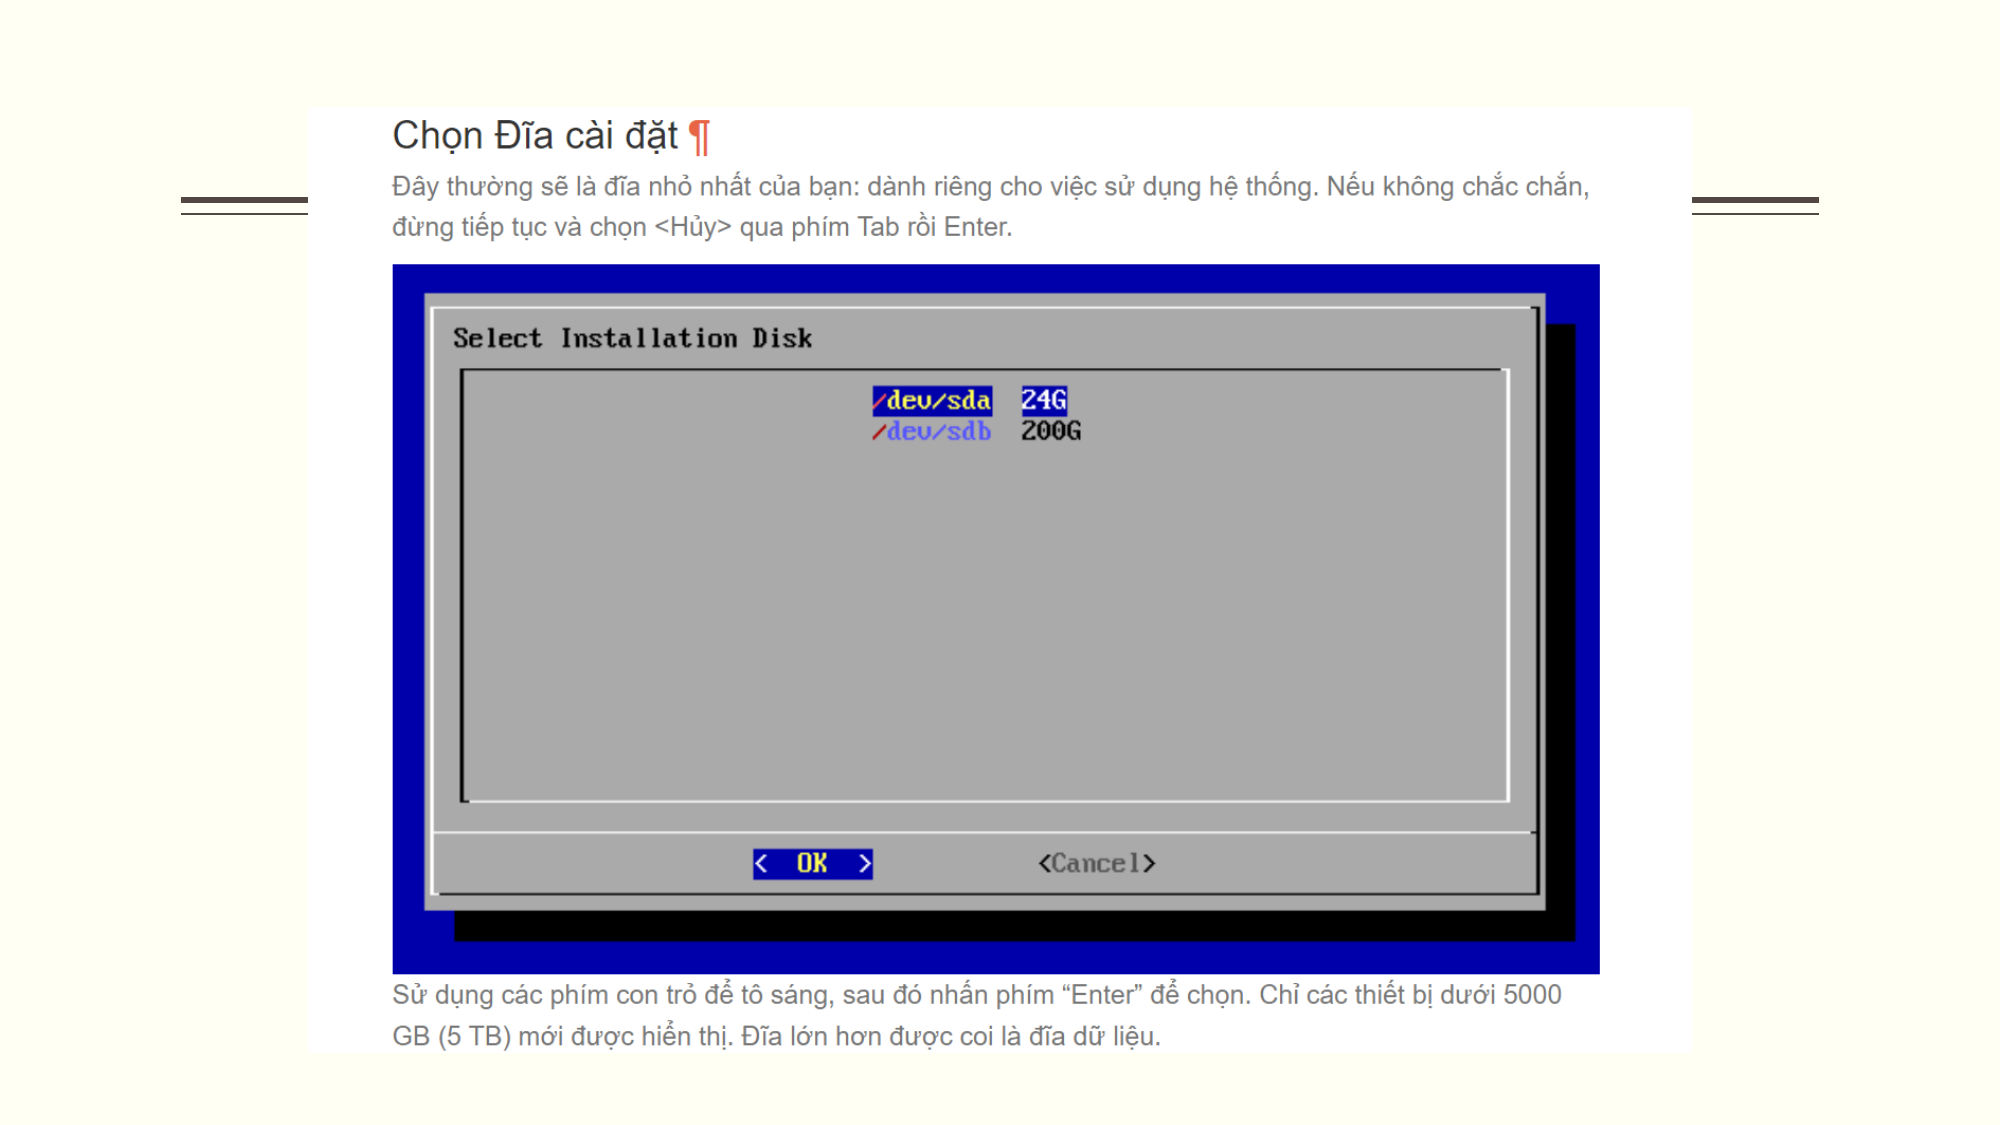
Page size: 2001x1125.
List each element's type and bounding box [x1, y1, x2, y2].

list [308, 107, 1692, 1053]
